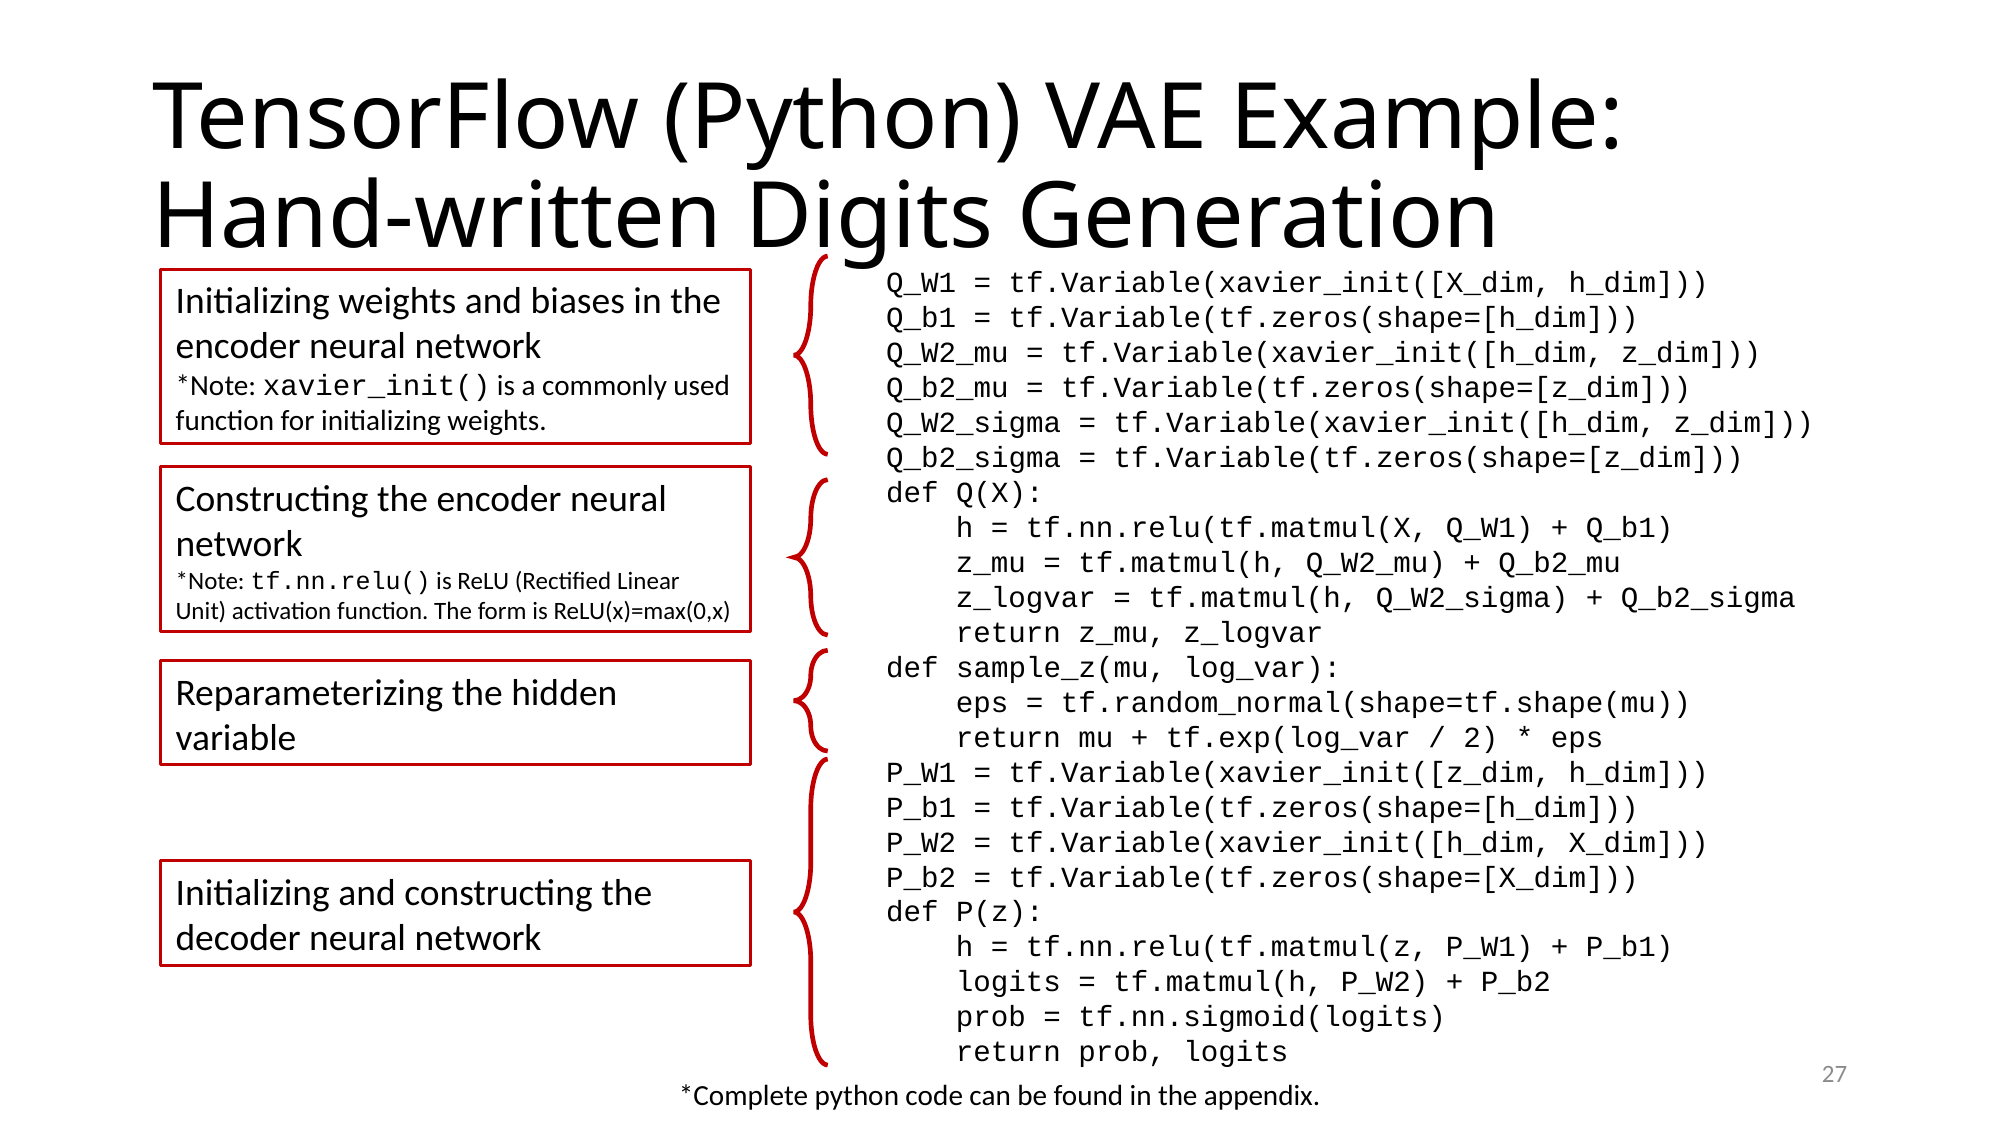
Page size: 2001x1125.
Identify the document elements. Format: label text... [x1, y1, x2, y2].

title TensorFlow (Python) VAE Example: Hand-written Digits Generation [137, 59, 1863, 278]
text_box [793, 255, 828, 455]
text_box *Complete python code can be found in the appendix. [664, 1069, 1336, 1120]
text_box [791, 479, 828, 636]
text_box [793, 758, 828, 1066]
text_box [793, 649, 828, 752]
text_box Q_W1 = tf.Variable(xavier_init([X_dim, h_dim])) Q_b1 = tf.Variable(tf.zeros(shape=[h_dim])) Q_W2_mu = tf.Variable(xavier_init([h_dim, z_dim])) Q_b2_mu = tf.Variable(tf.zeros(shape=[z_dim])) Q_W2_sigma = tf.Variable(xavier_init([h_dim, z_dim])) Q_b2_sigma = tf.Variable(tf.zeros(shape=[z_dim])) def Q(X): h = tf.nn.relu(tf.matmul(X, Q_W1) + Q_b1) z_mu = tf.matmul(h, Q_W2_mu) + Q_b2_mu z_logvar = tf.matmul(h, Q_W2_sigma) + Q_b2_sigma return z_mu, z_logvar def sample_z(mu, log_var): eps = tf.random_normal(shape=tf.shape(mu)) return mu + tf.exp(log_var / 2) * eps P_W1 = tf.Variable(xavier_init([z_dim, h_dim])) P_b1 = tf.Variable(tf.zeros(shape=[h_dim])) P_W2 = tf.Variable(xavier_init([h_dim, X_dim])) P_b2 = tf.Variable(tf.zeros(shape=[X_dim])) def P(z): h = tf.nn.relu(tf.matmul(z, P_W1) + P_b1) logits = tf.matmul(h, P_W2) + P_b2 prob = tf.nn.sigmoid(logits) return prob, logits [871, 256, 1872, 1110]
